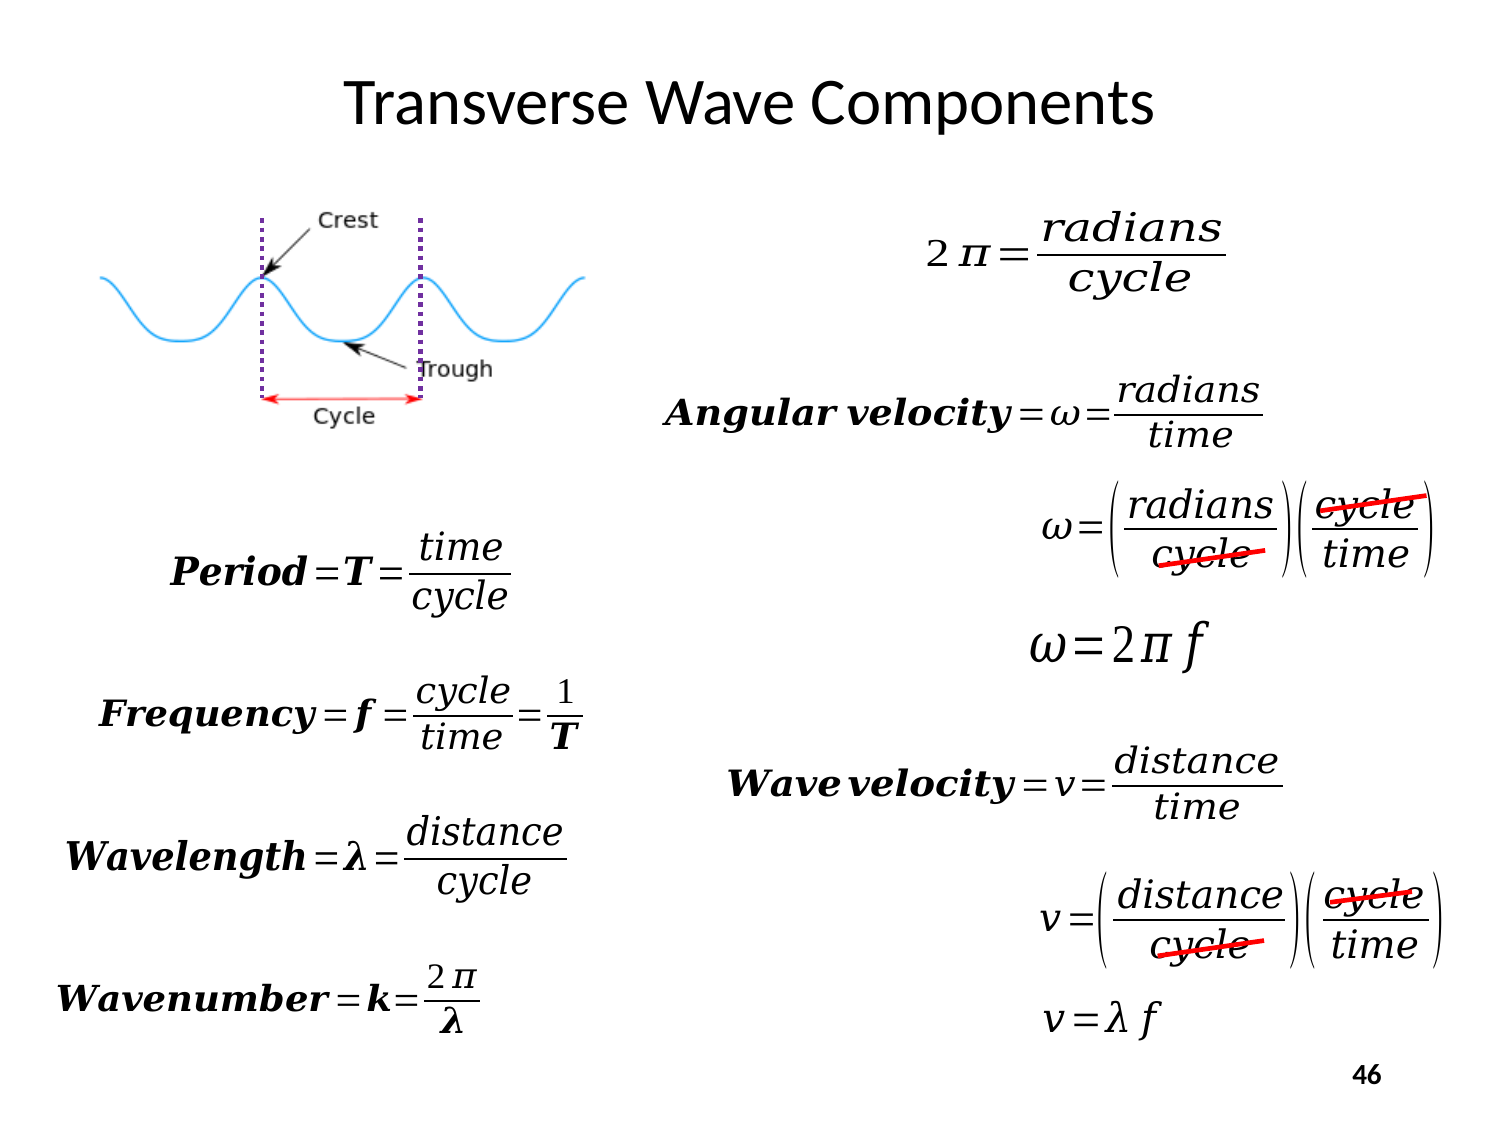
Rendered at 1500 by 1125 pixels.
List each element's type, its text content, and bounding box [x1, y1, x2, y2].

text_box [1158, 550, 1266, 566]
text_box Transverse Wave Components [103, 59, 1397, 241]
slide_number 46 [1059, 1042, 1397, 1103]
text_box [1330, 891, 1412, 903]
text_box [1320, 495, 1427, 511]
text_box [1157, 940, 1264, 956]
picture [83, 203, 600, 457]
